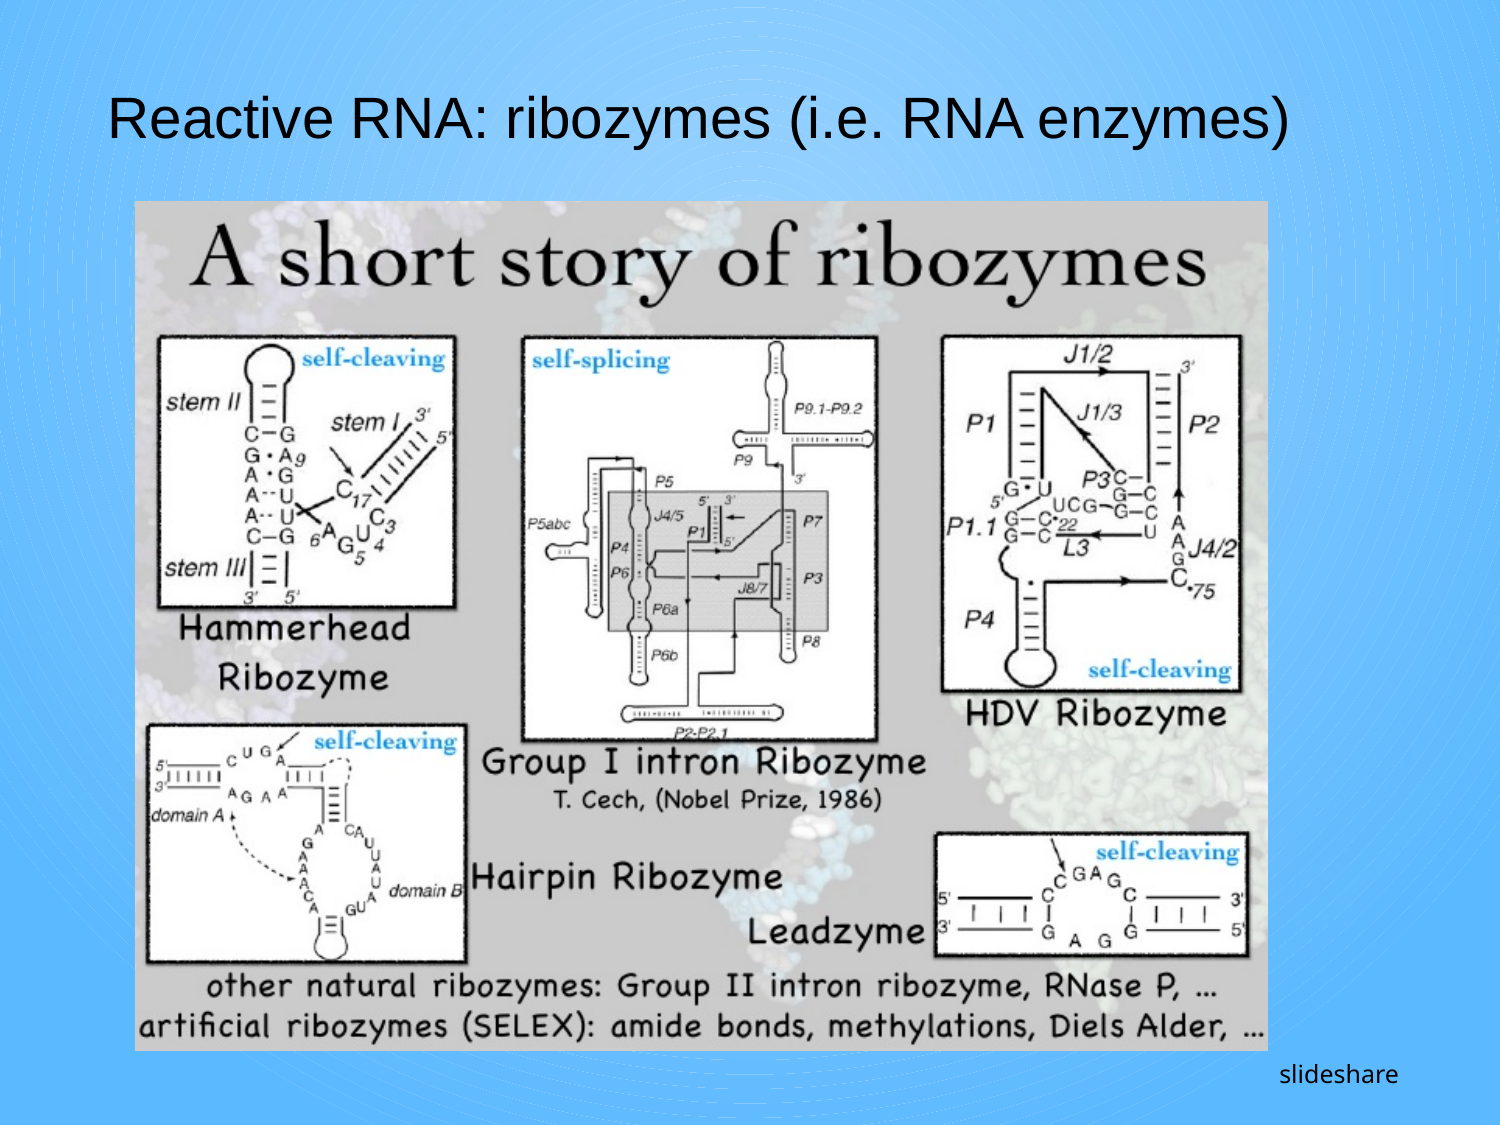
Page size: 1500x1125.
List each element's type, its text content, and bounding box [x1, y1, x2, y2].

text_box slideshare [1264, 1050, 1414, 1096]
picture [135, 201, 1268, 1051]
text_box Reactive RNA: ribozymes (i.e. RNA enzymes) [92, 72, 1307, 158]
